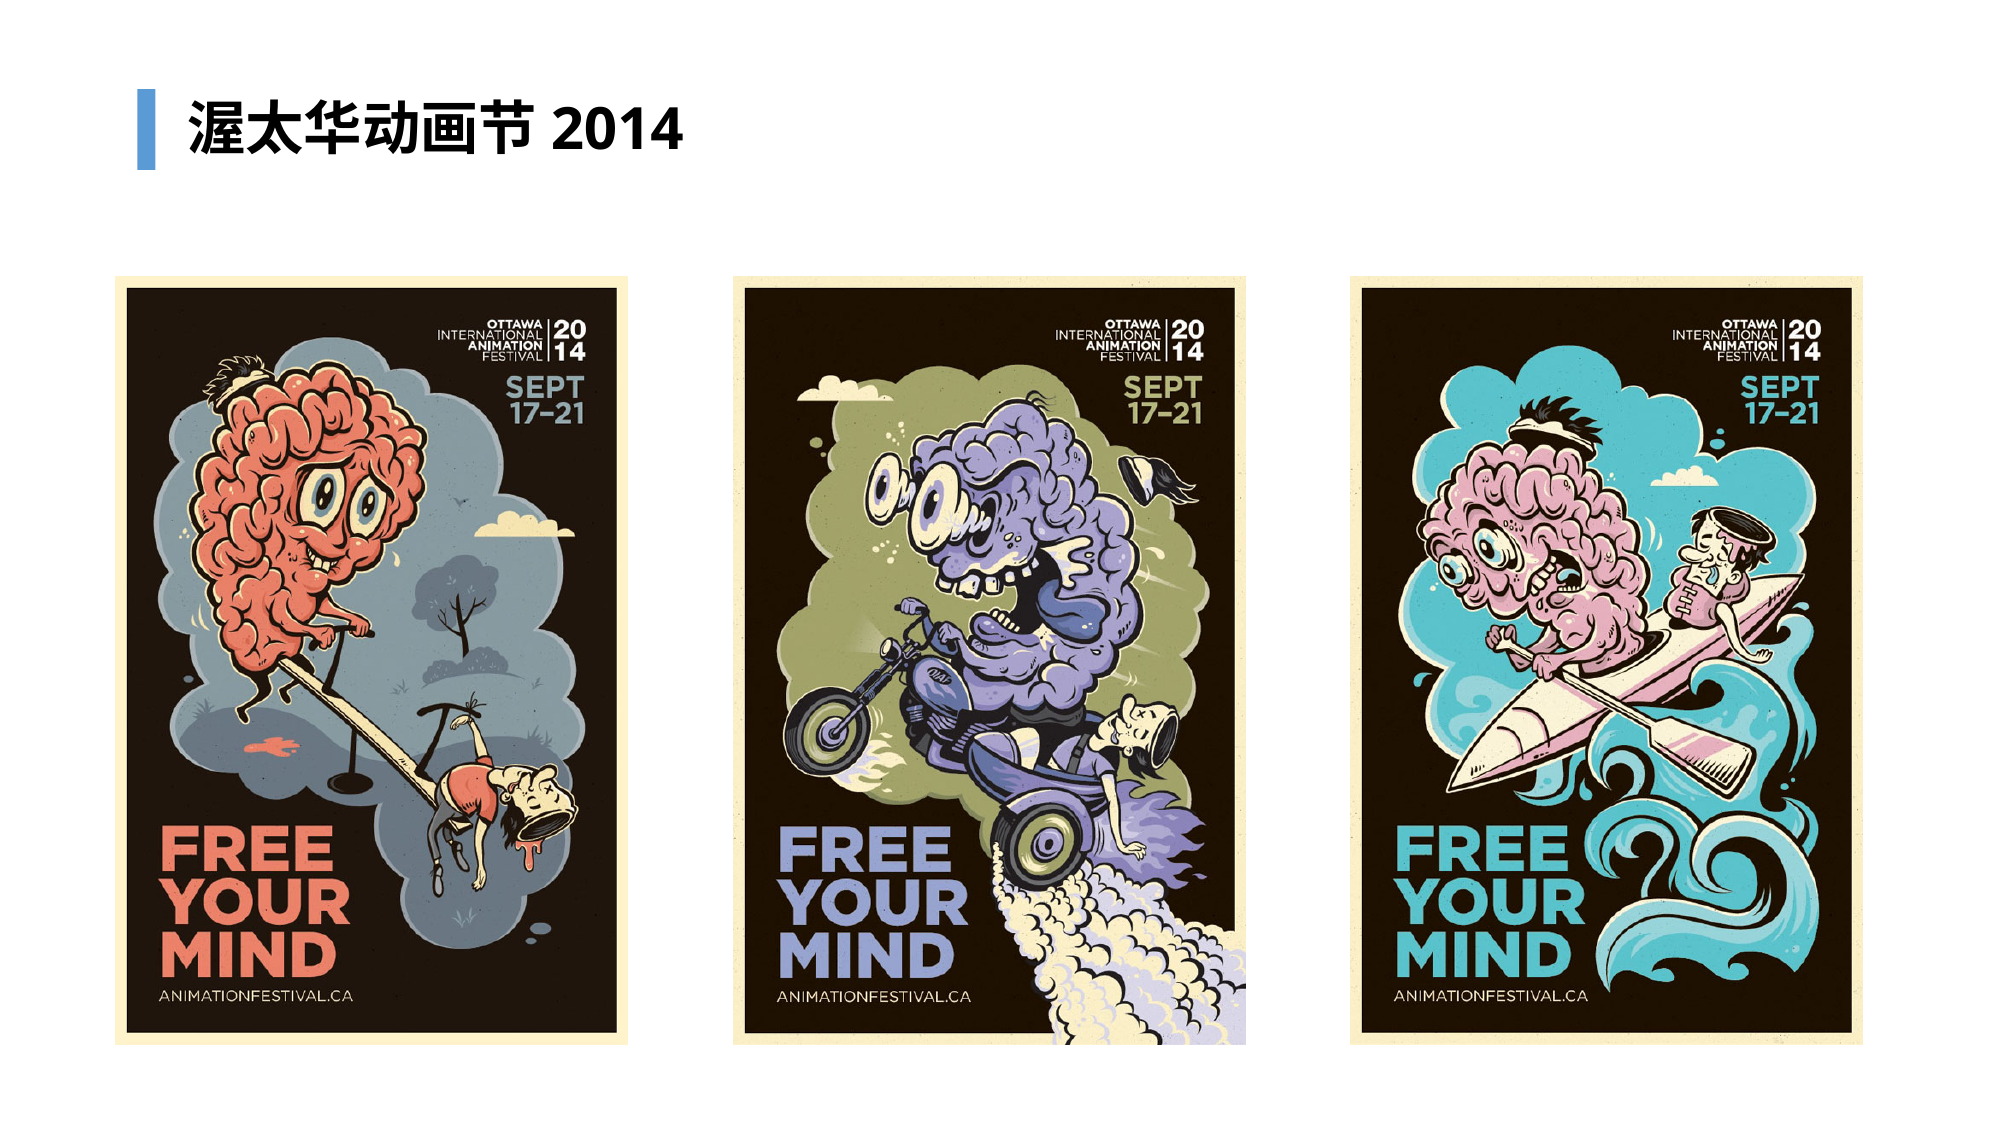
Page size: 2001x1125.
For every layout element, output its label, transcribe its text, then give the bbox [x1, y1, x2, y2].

picture [732, 276, 1246, 1046]
picture [115, 276, 628, 1046]
title 渥太华动画节2014 [172, 90, 1863, 171]
picture [1350, 276, 1863, 1046]
